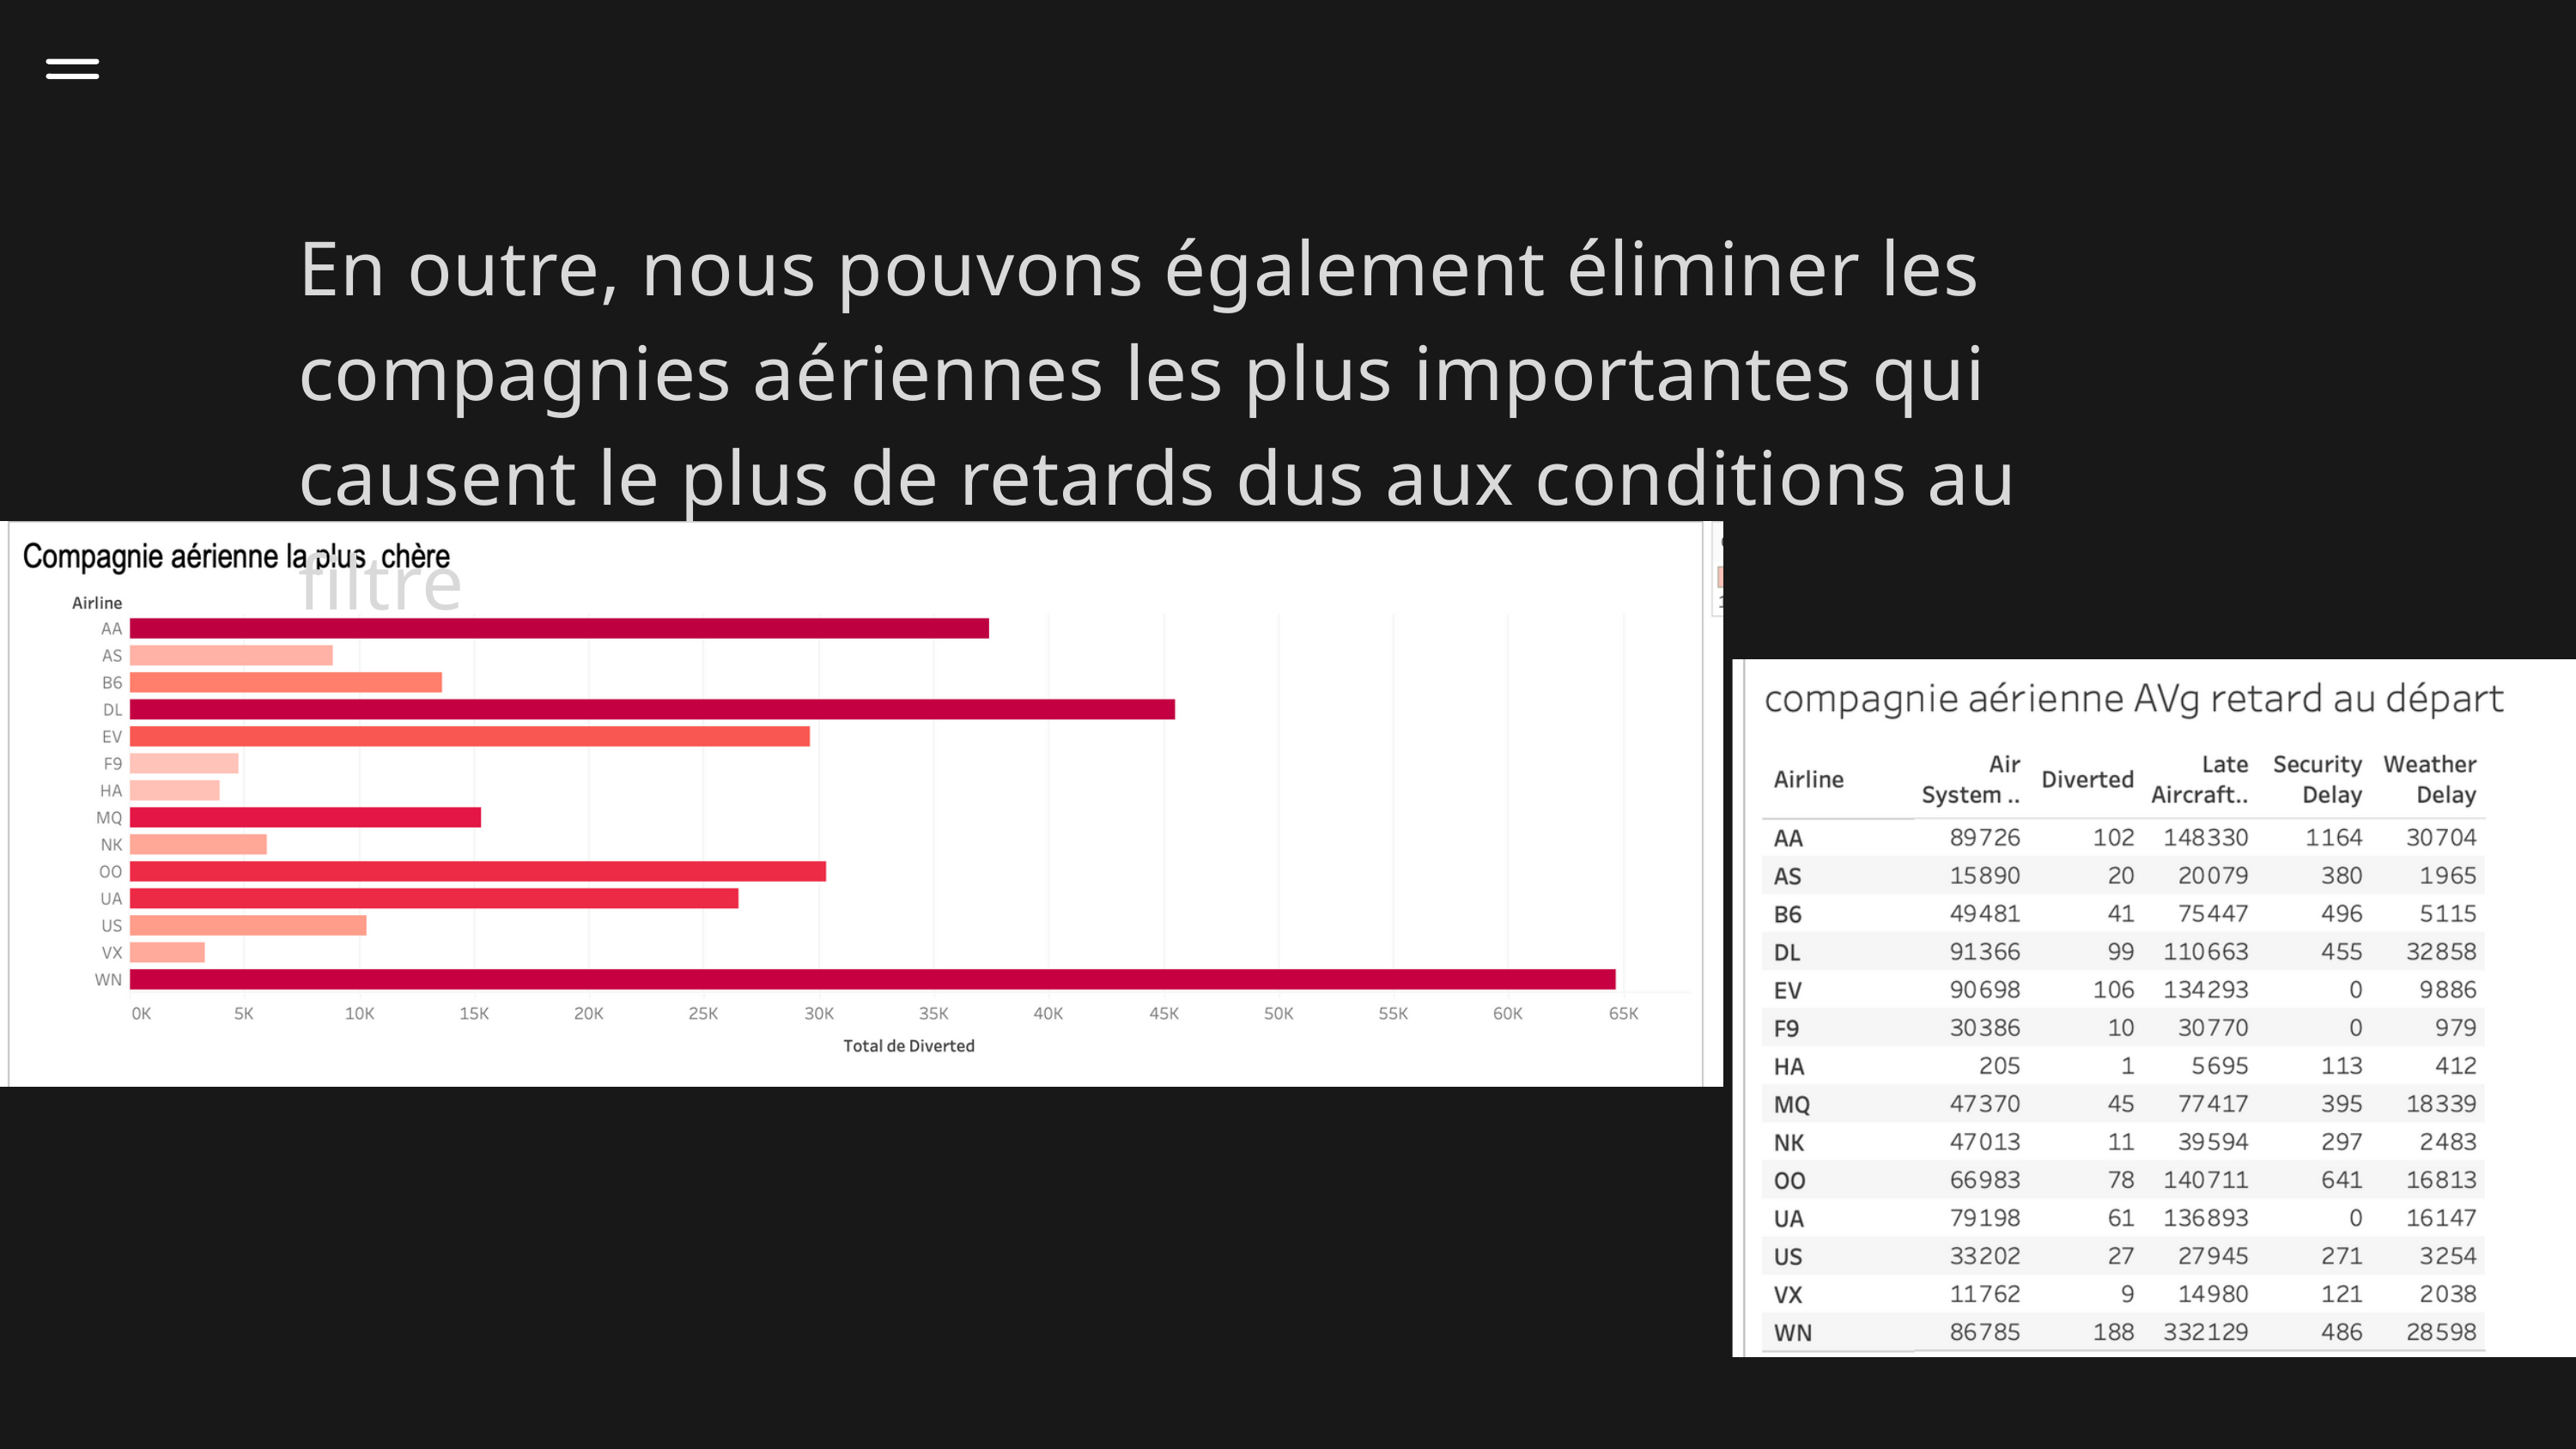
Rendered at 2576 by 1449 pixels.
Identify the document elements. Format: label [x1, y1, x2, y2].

text_box [0, 521, 1723, 1087]
text_box [298, 144, 2180, 522]
text_box [48, 61, 97, 81]
text_box [1732, 659, 2576, 1357]
